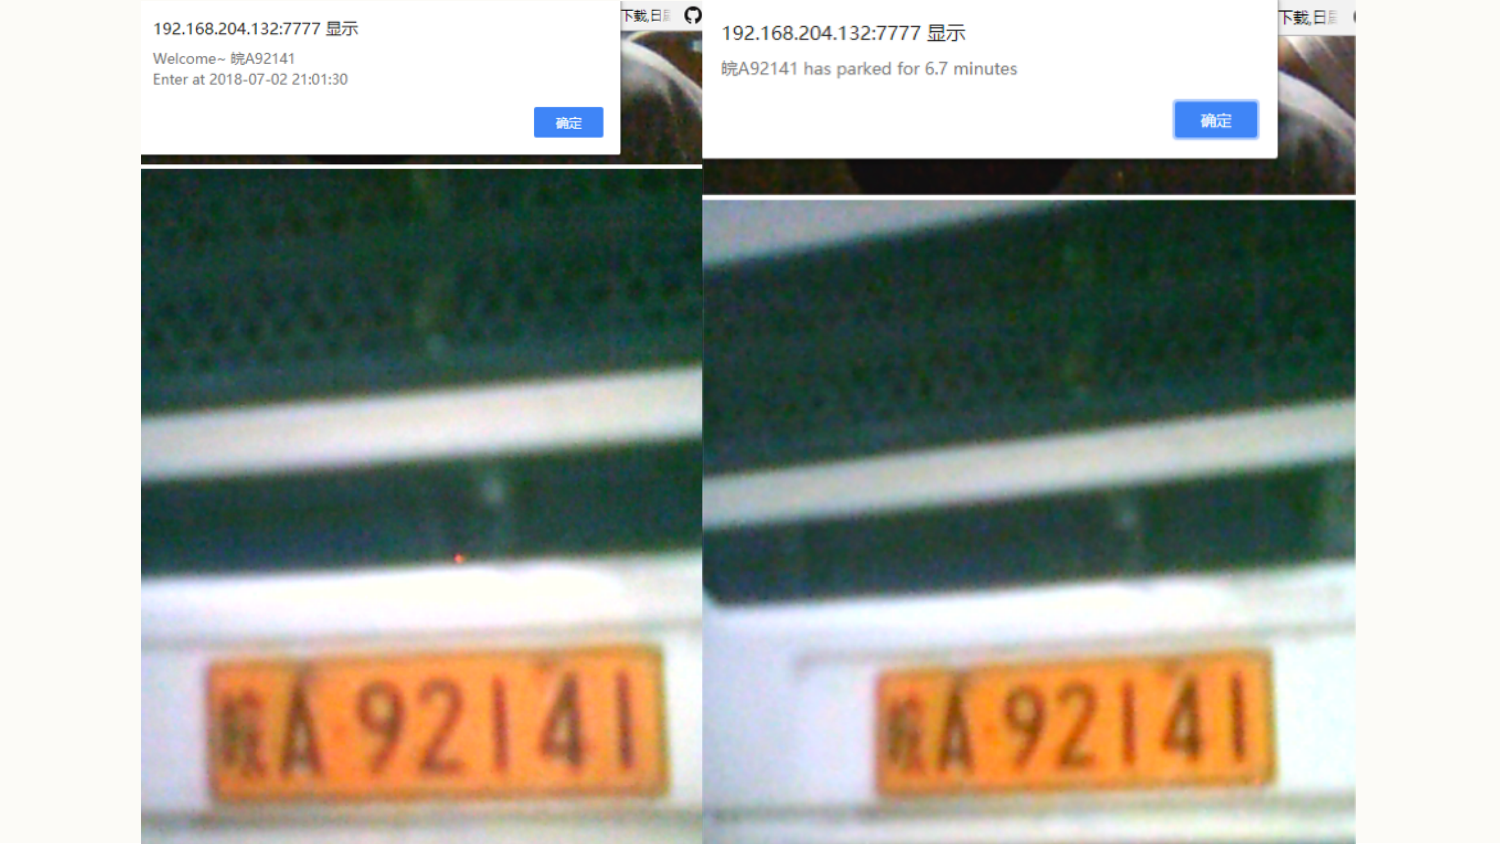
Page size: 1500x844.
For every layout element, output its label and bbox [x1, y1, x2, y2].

picture [141, 0, 1357, 844]
